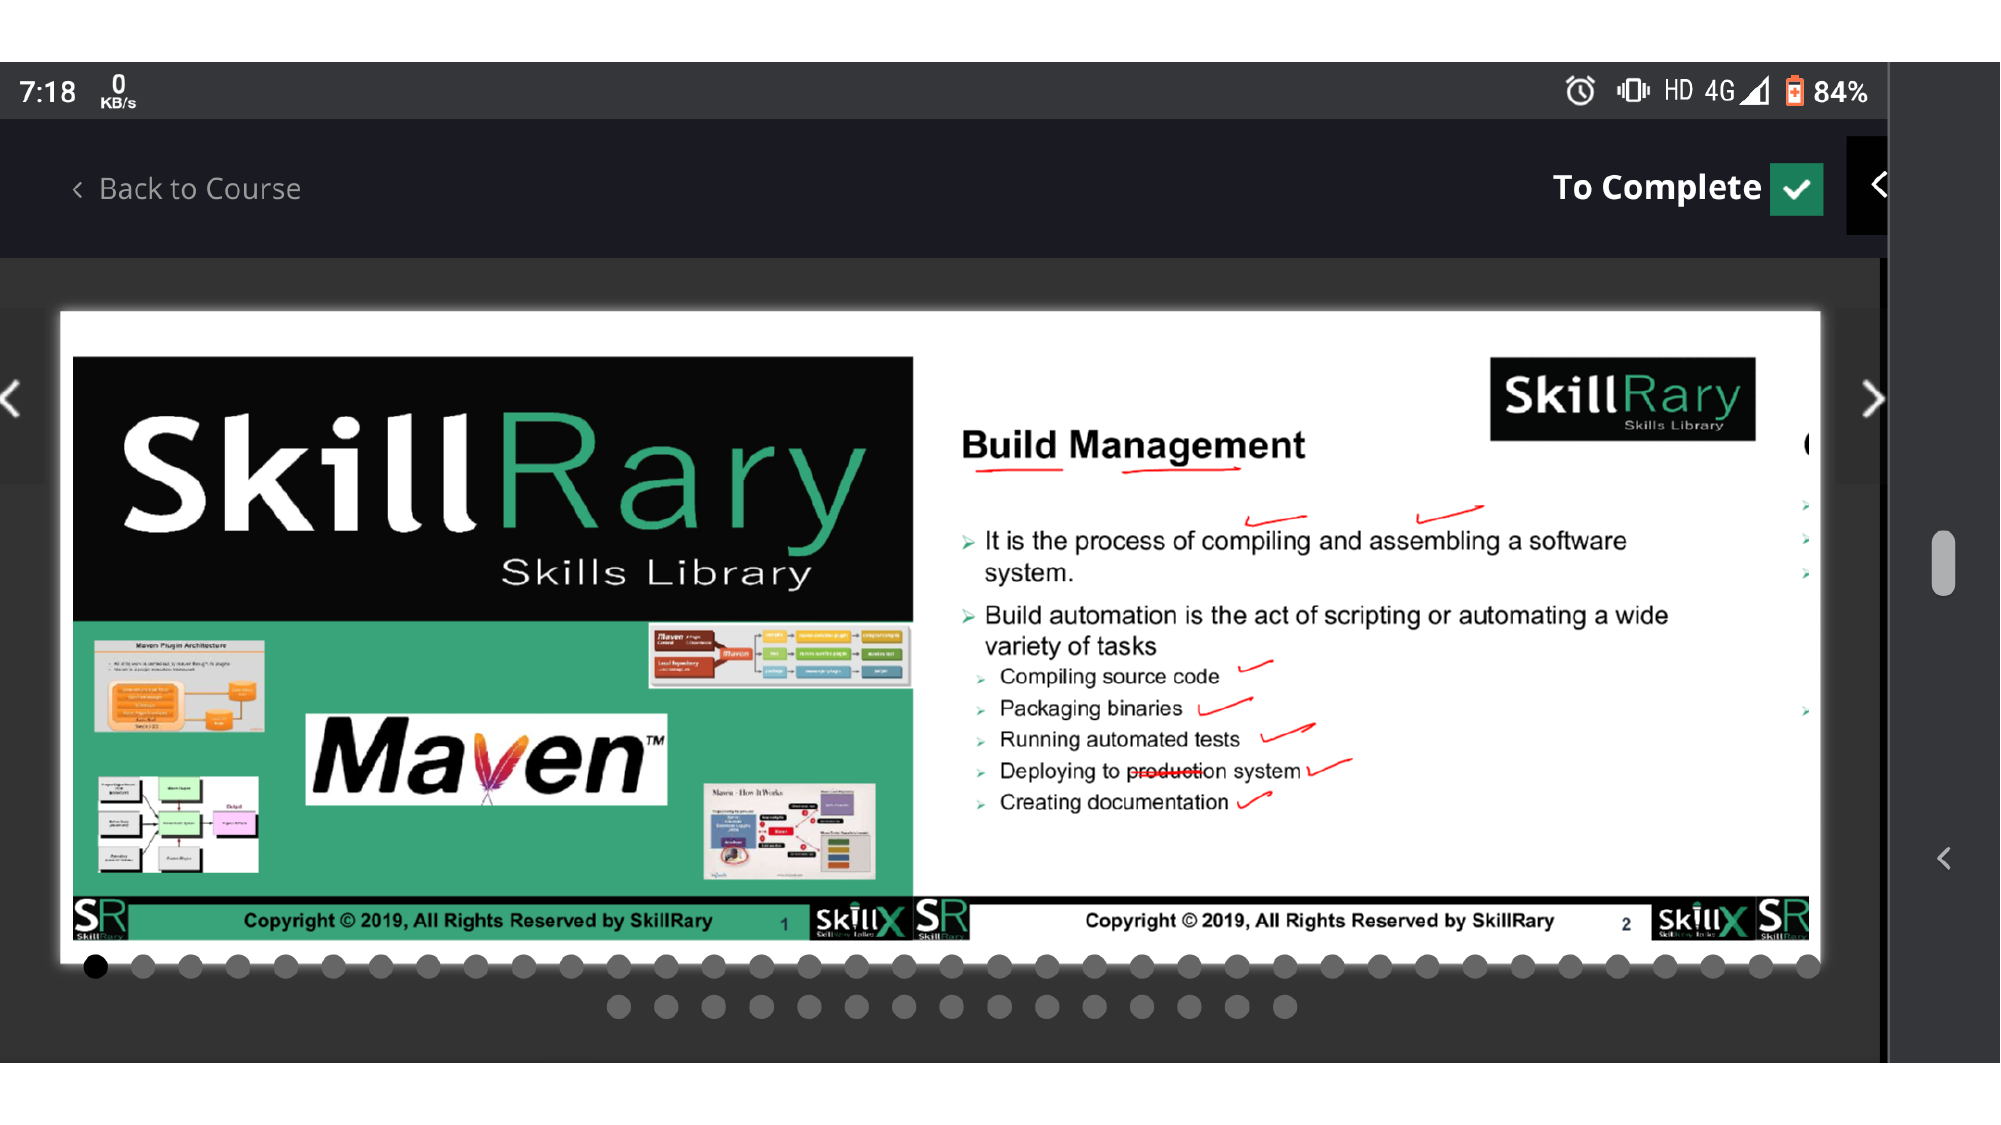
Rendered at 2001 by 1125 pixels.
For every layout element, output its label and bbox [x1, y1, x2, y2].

picture [0, 62, 2000, 1063]
